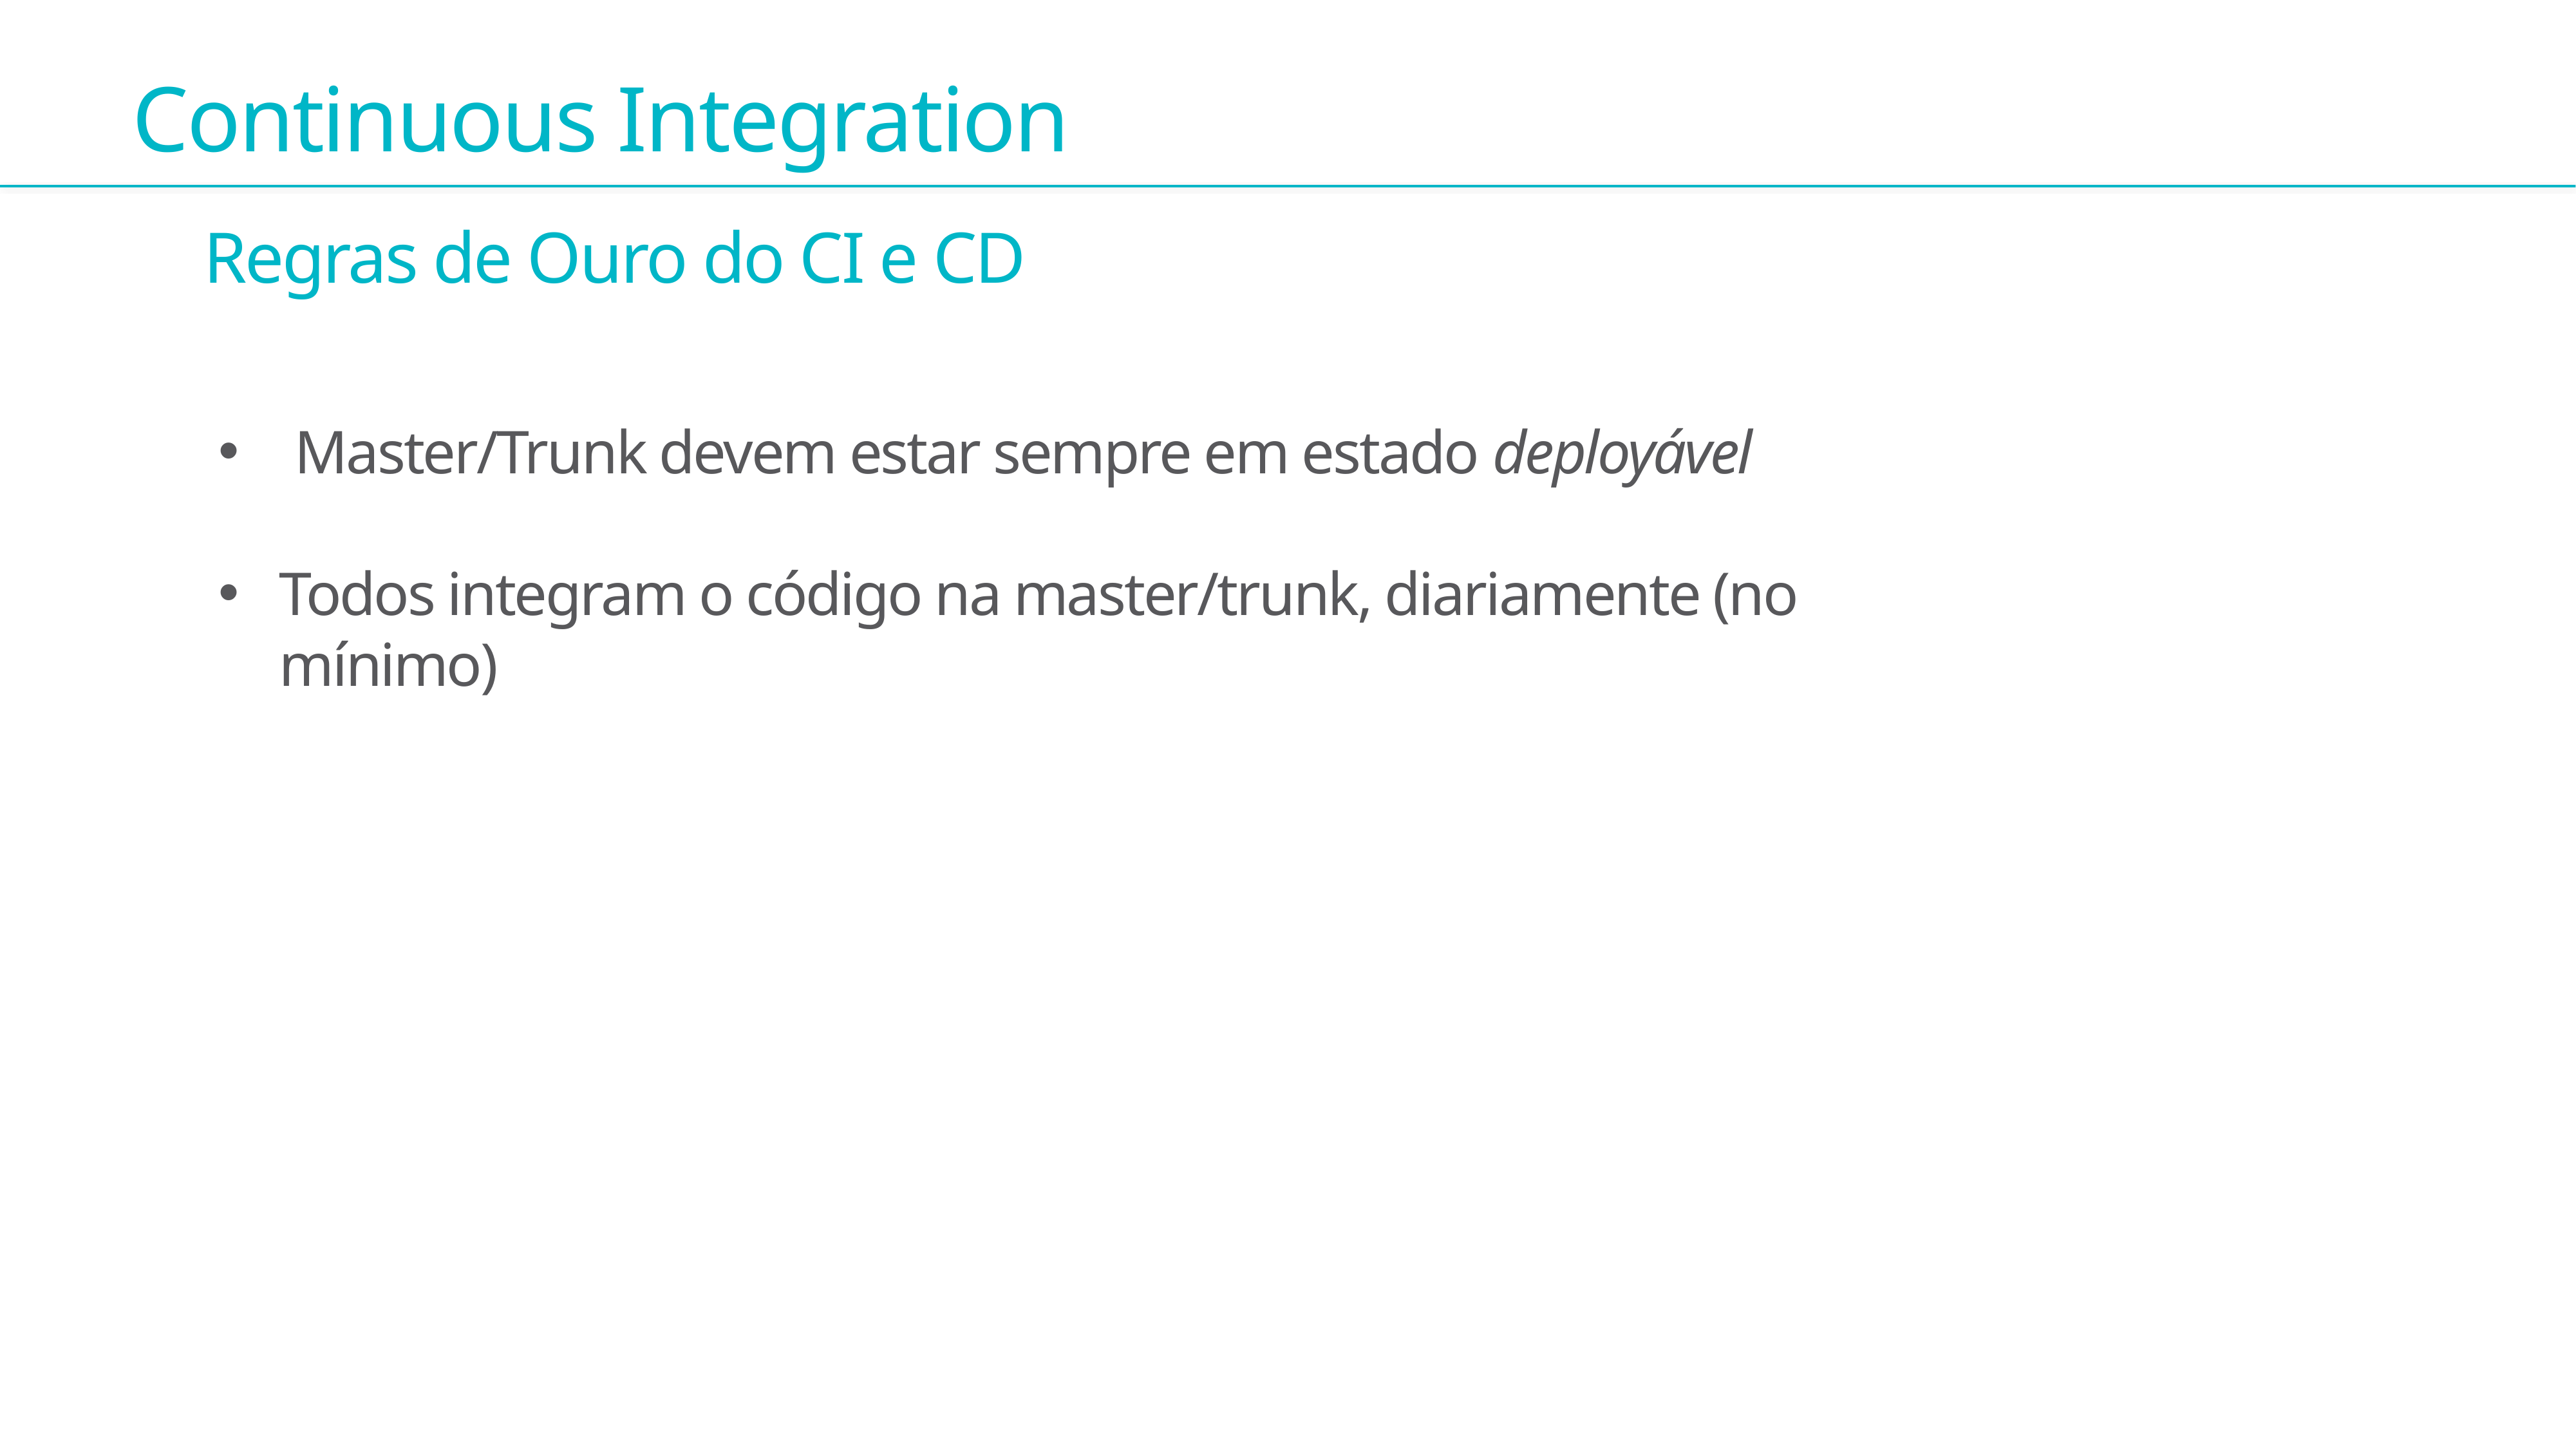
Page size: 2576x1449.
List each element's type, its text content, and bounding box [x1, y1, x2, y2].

text_box Regras de Ouro do CI e CD [194, 208, 1036, 386]
text_box Continuous Integration [122, 57, 1079, 175]
text_box Master/Trunk devem estar sempre em estado deployável Todos integram o código na master/trunk, diariamente (no mínimo) [209, 410, 1968, 703]
